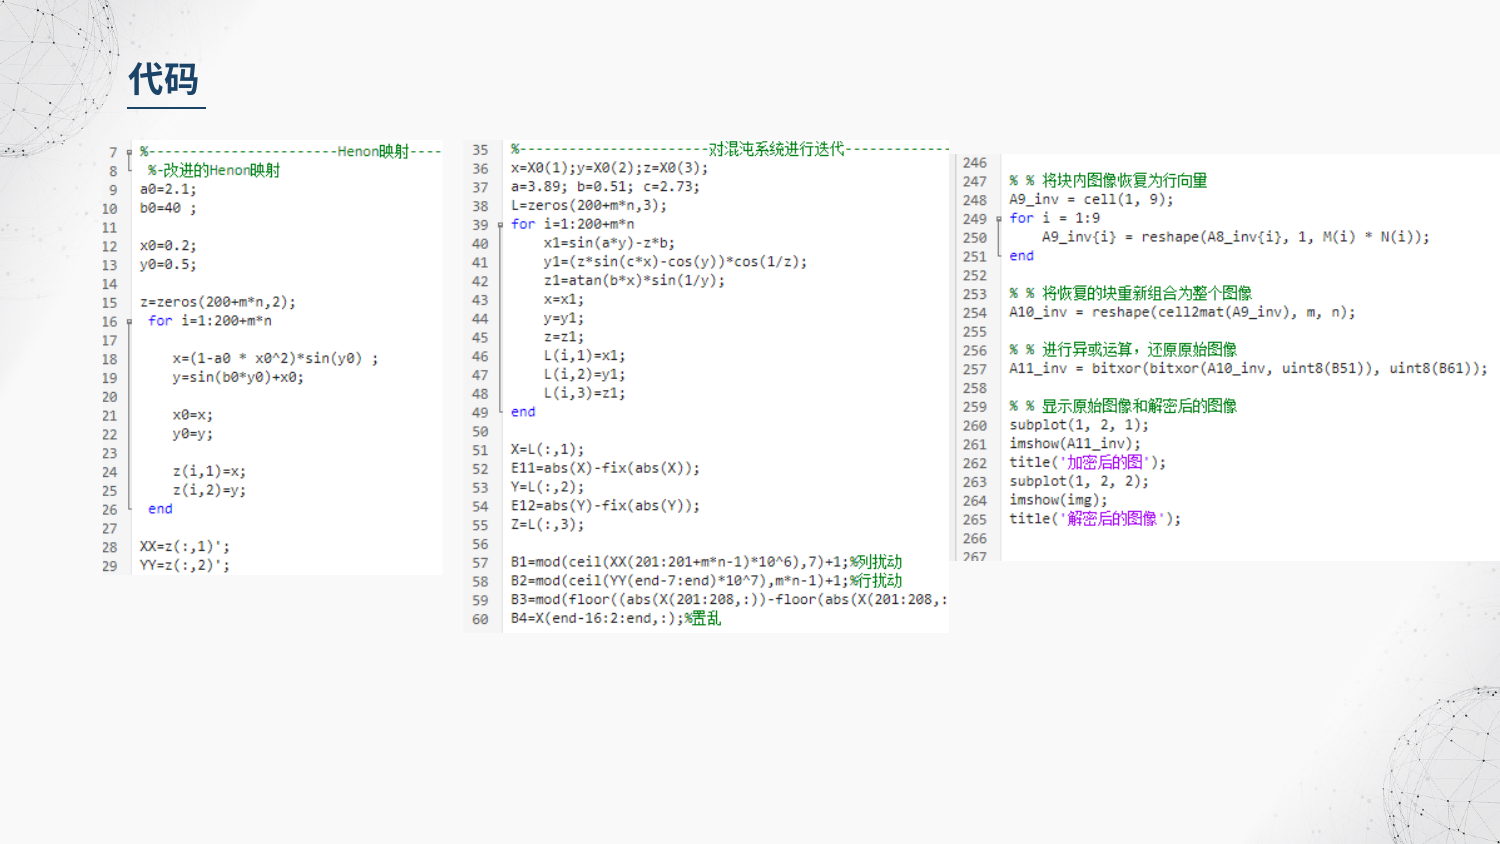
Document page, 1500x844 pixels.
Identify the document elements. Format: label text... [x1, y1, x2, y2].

picture [0, 0, 1500, 844]
text_box 代码 [117, 51, 489, 106]
